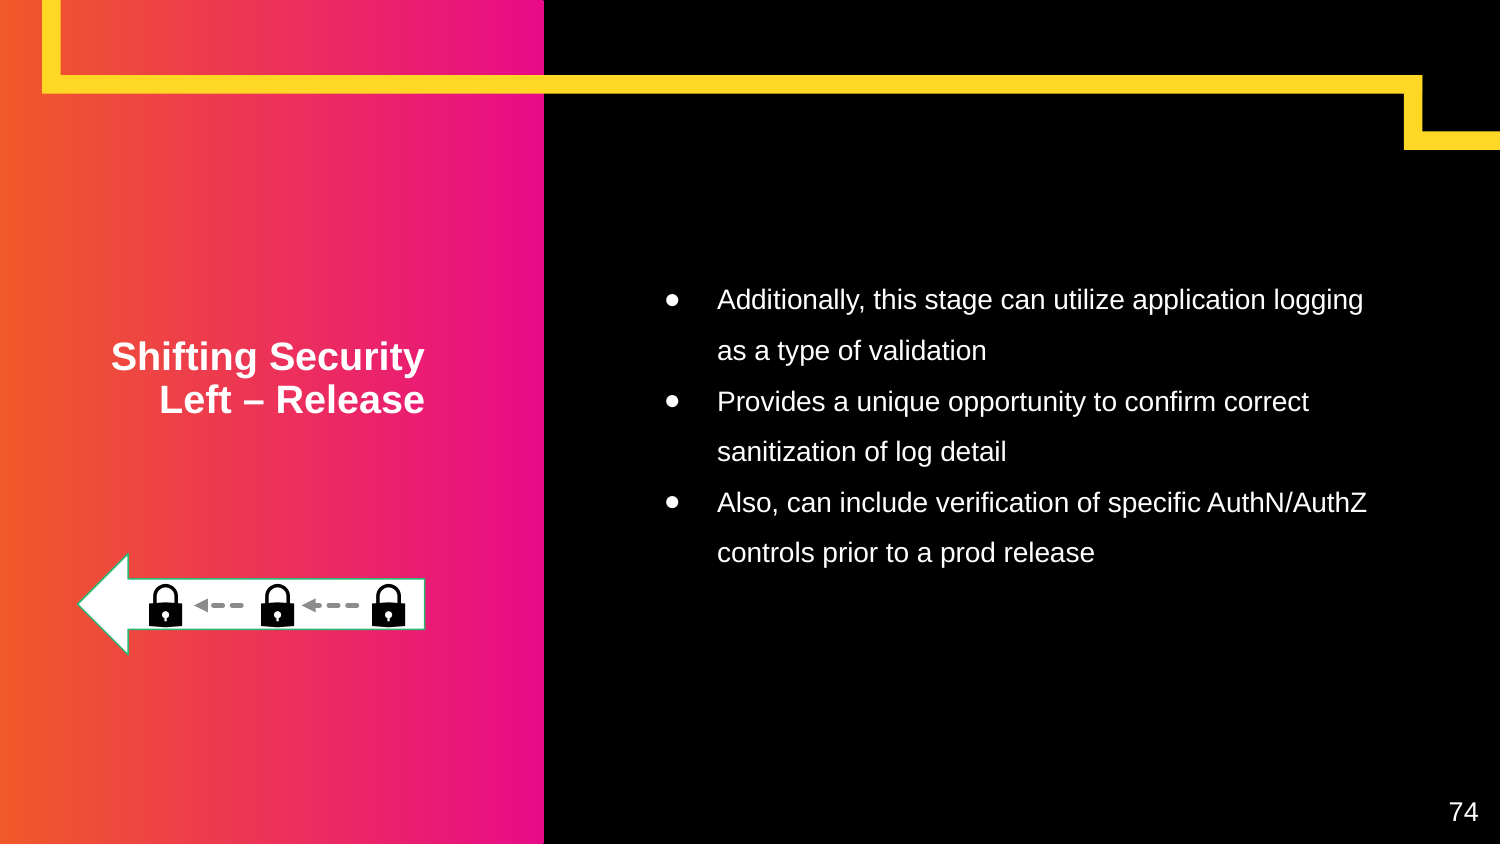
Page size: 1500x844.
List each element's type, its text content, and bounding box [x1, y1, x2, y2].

slide_number 74 [1403, 779, 1494, 844]
title Shifting Security Left – Release [42, 343, 433, 430]
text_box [77, 553, 425, 655]
text_box Additionally, this stage can utilize application logging as a type of validation Provides a unique opportunity to confirm correct sanitization of log detail Also, can include verification of specific AuthN/AuthZ controls prior to a prod release [626, 249, 1410, 594]
